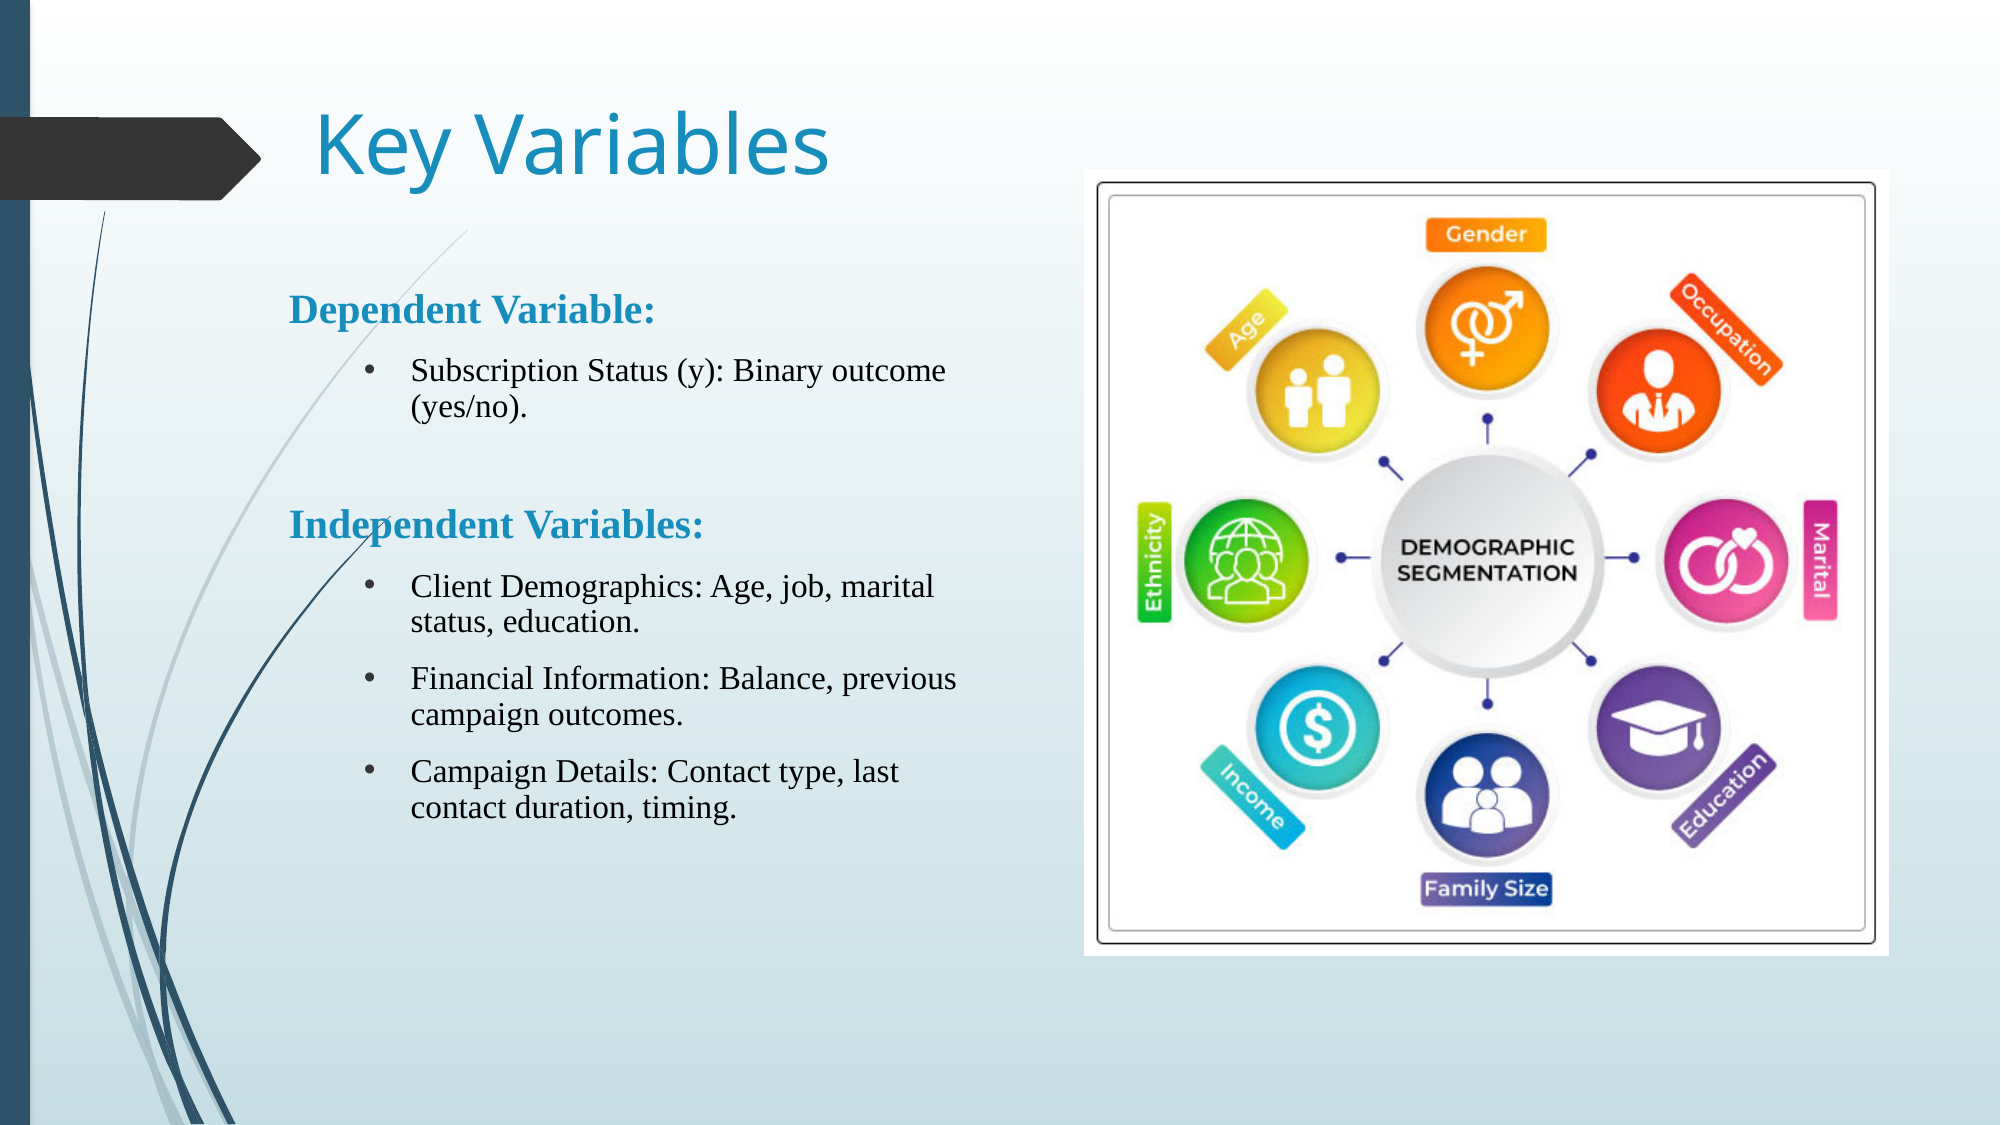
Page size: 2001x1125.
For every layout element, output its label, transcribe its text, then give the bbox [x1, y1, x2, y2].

picture [1084, 169, 1889, 956]
list Dependent Variable: Subscription Status (y): Binary outcome (yes/no). Independent Variables: Client Demographics: Age, job, marital status, education. Financial Information: Balance, previous campaign outcomes. Campaign Details: Contact type, last contact duration, timing. [273, 279, 1000, 956]
title Key Variables [298, 84, 977, 279]
